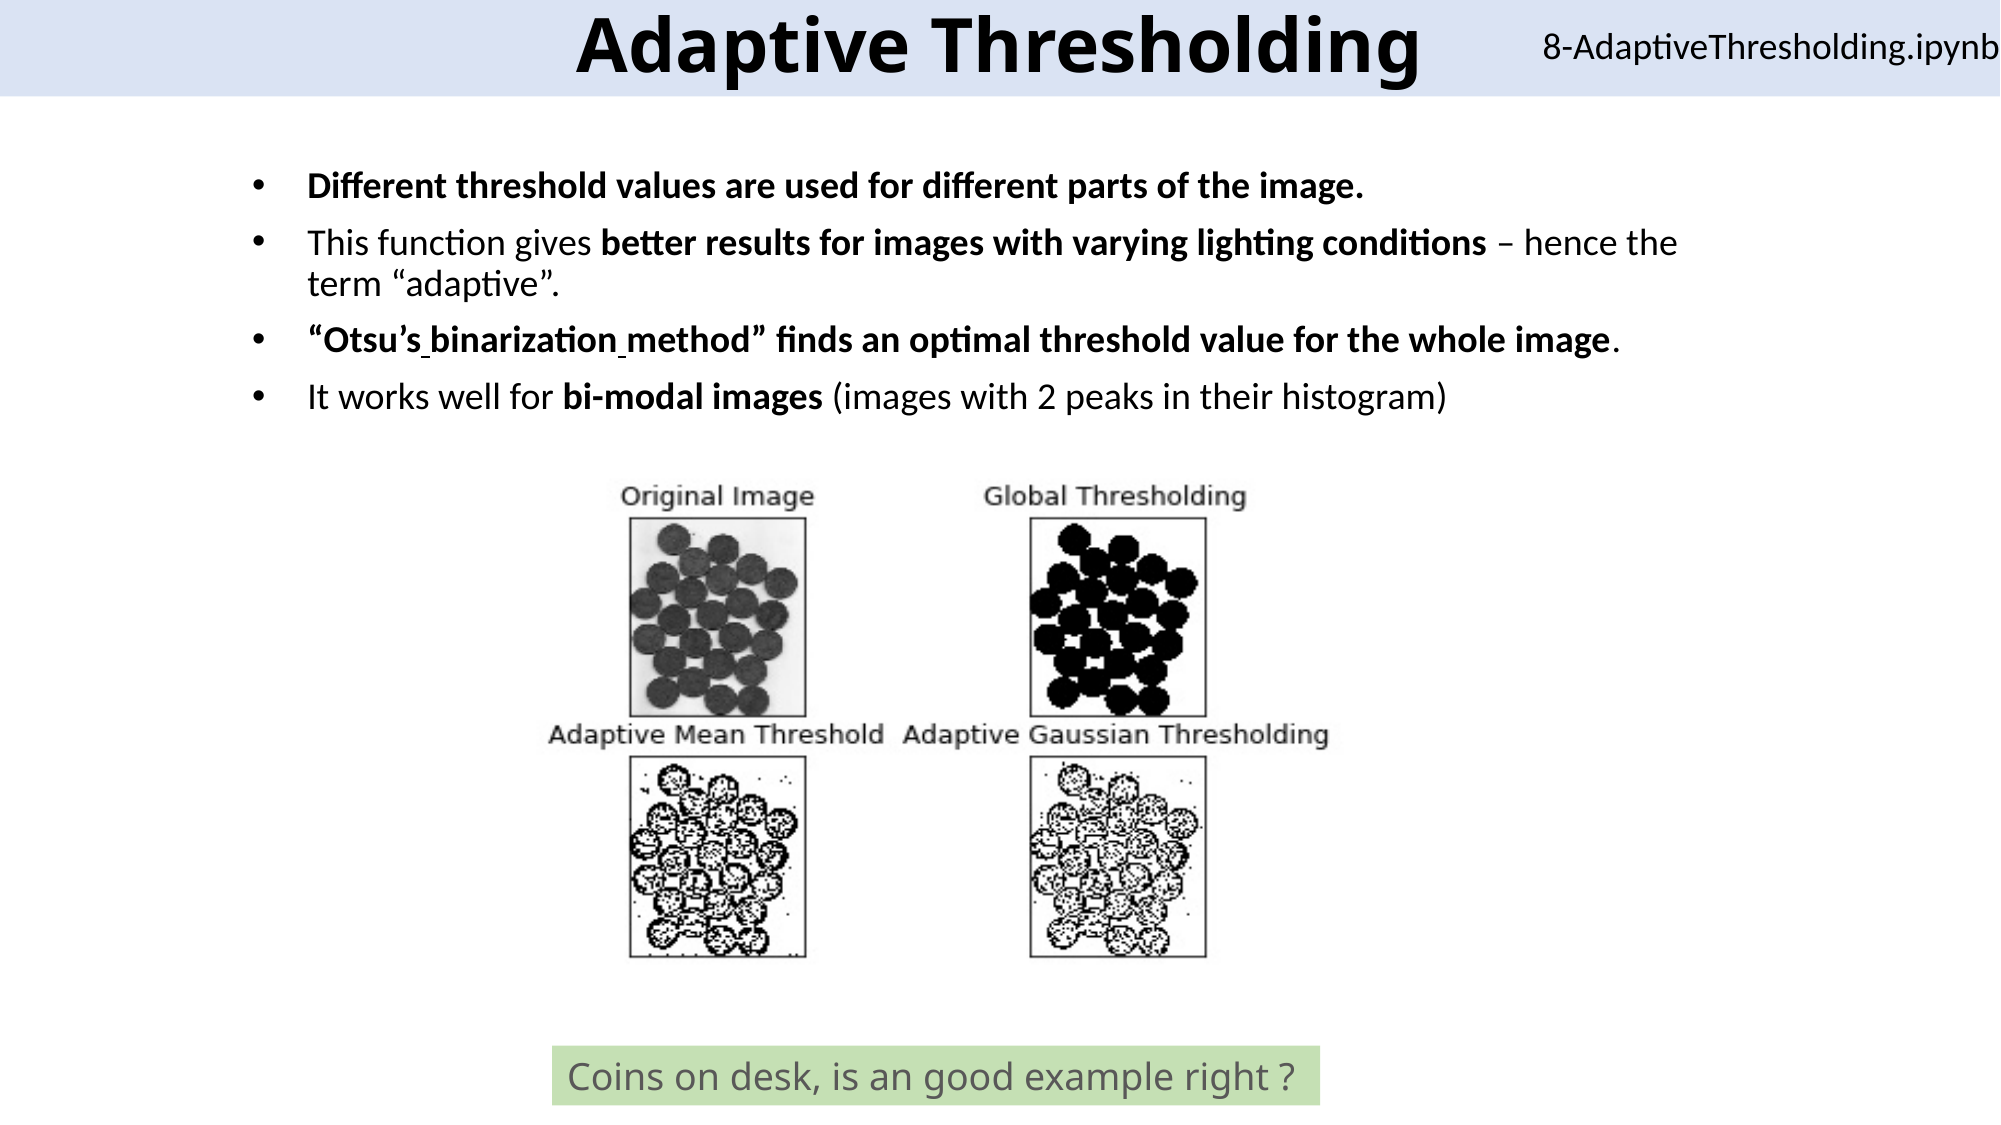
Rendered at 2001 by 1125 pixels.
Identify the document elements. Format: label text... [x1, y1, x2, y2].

text_box Adaptive Thresholding [0, 0, 2000, 97]
picture [433, 447, 1378, 1029]
text_box Coins on desk, is an good example right ? [552, 1045, 1321, 1106]
subtitle Different threshold values are used for different parts of the image. This function gives better results for images with varying lighting conditions – hence the term “adaptive”. “Otsu’s binarization method” finds an optimal threshold value for the whole image. It works well for bi-modal images (images with 2 peaks in their histogram) [237, 158, 1737, 430]
text_box 8-AdaptiveThresholding.ipynb [1527, 14, 2000, 75]
